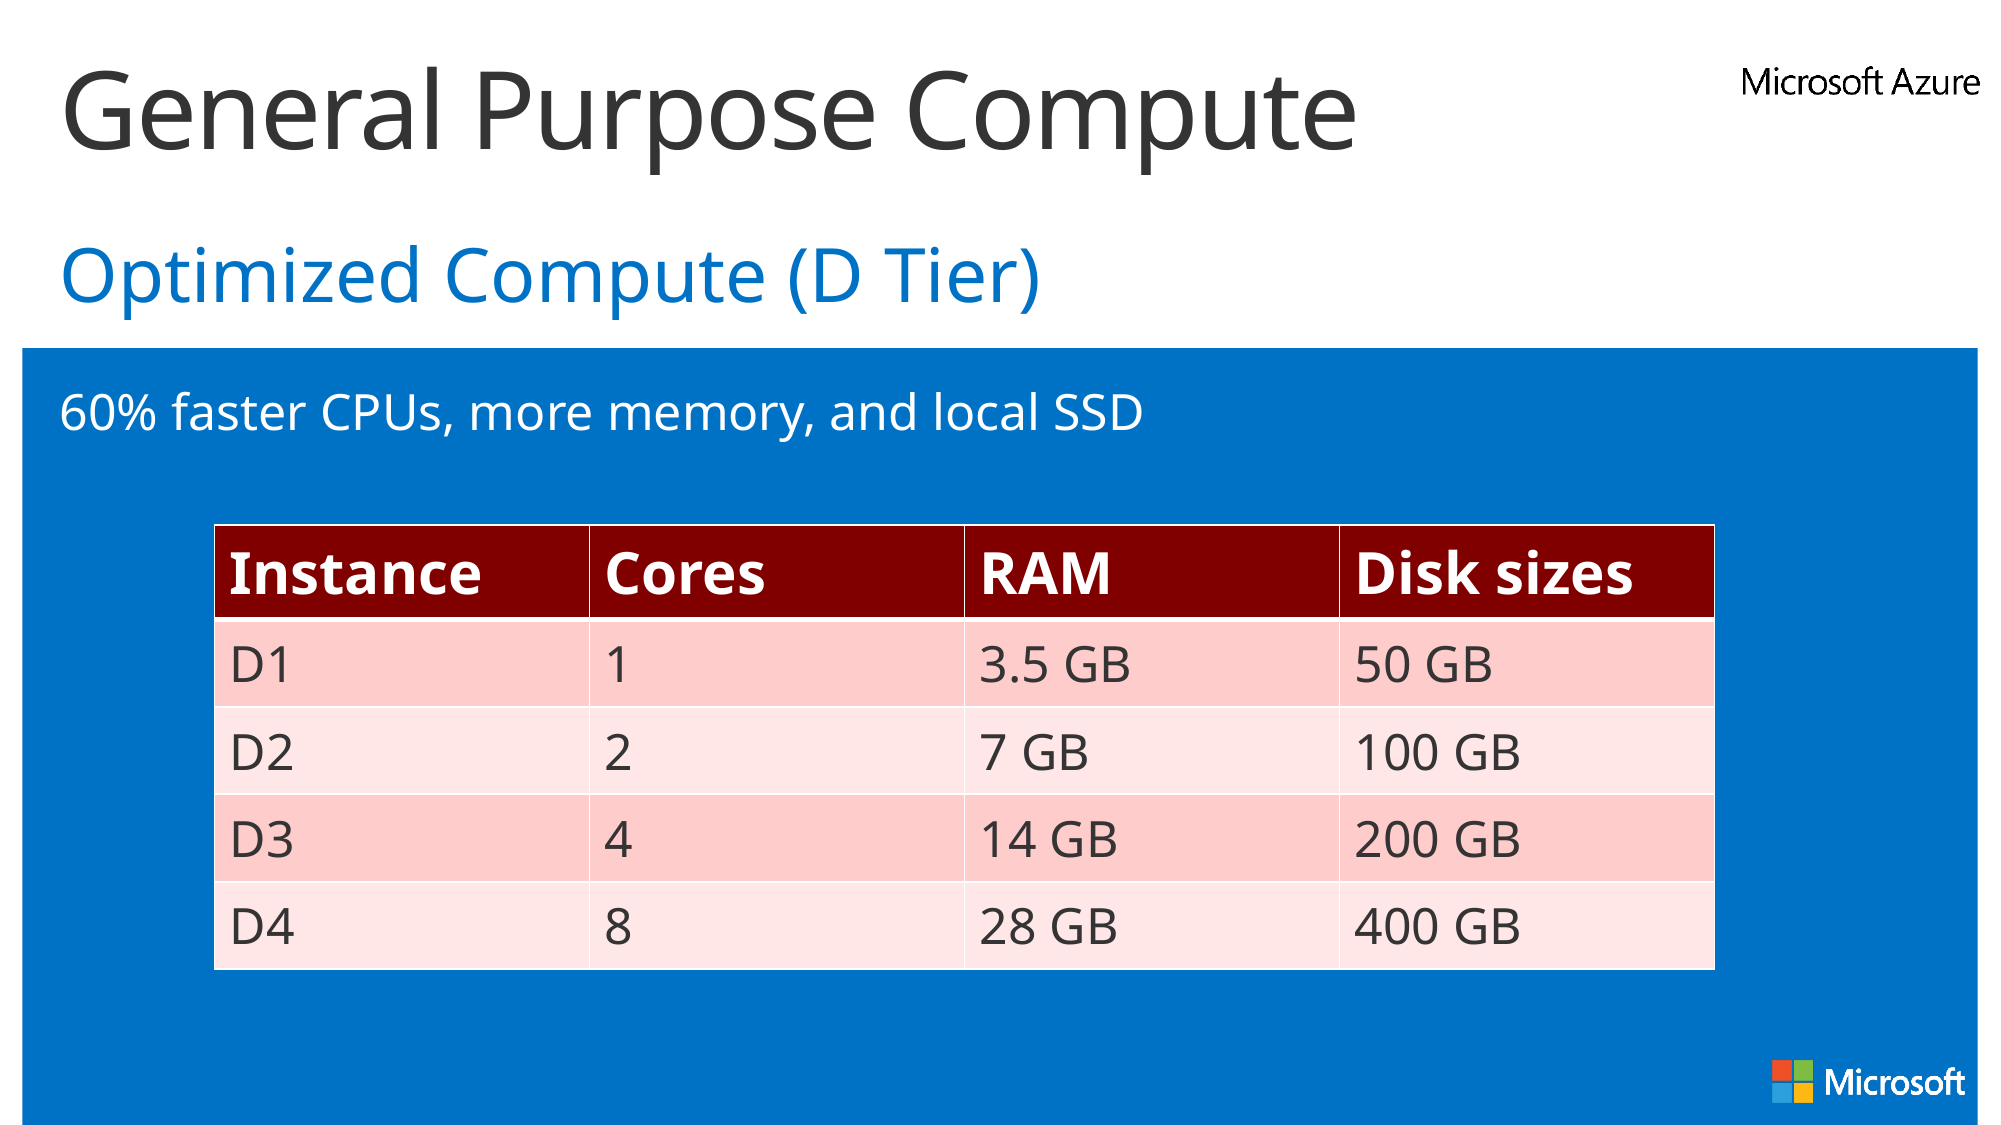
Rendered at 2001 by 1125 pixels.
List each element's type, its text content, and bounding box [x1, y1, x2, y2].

list 60% faster CPUs, more memory, and local SSD [45, 380, 1951, 1050]
table_cell 8 [590, 883, 964, 968]
table_cell 28 GB [965, 883, 1339, 968]
title General Purpose Compute [45, 48, 1665, 200]
table_cell 3.5 GB [965, 622, 1339, 706]
table_cell D4 [215, 883, 589, 968]
table_cell 7 GB [965, 708, 1339, 793]
table_header Cores [590, 526, 964, 617]
table_cell 50 GB [1340, 622, 1714, 706]
table_cell D2 [215, 708, 589, 793]
table_cell 100 GB [1340, 708, 1714, 793]
table_cell D3 [215, 795, 589, 881]
table_cell 4 [590, 795, 964, 881]
table_header Disk sizes [1340, 526, 1714, 617]
table_cell D1 [215, 622, 589, 706]
table_cell 400 GB [1340, 883, 1714, 968]
list Optimized Compute (D Tier) [45, 230, 1666, 336]
picture [1724, 49, 1998, 113]
table_header Instance [215, 526, 589, 617]
table_cell 2 [590, 708, 964, 793]
table_cell 14 GB [965, 795, 1339, 881]
table_cell 200 GB [1340, 795, 1714, 881]
table_header RAM [965, 526, 1339, 617]
picture [1772, 1060, 1965, 1103]
table_cell 1 [590, 622, 964, 706]
